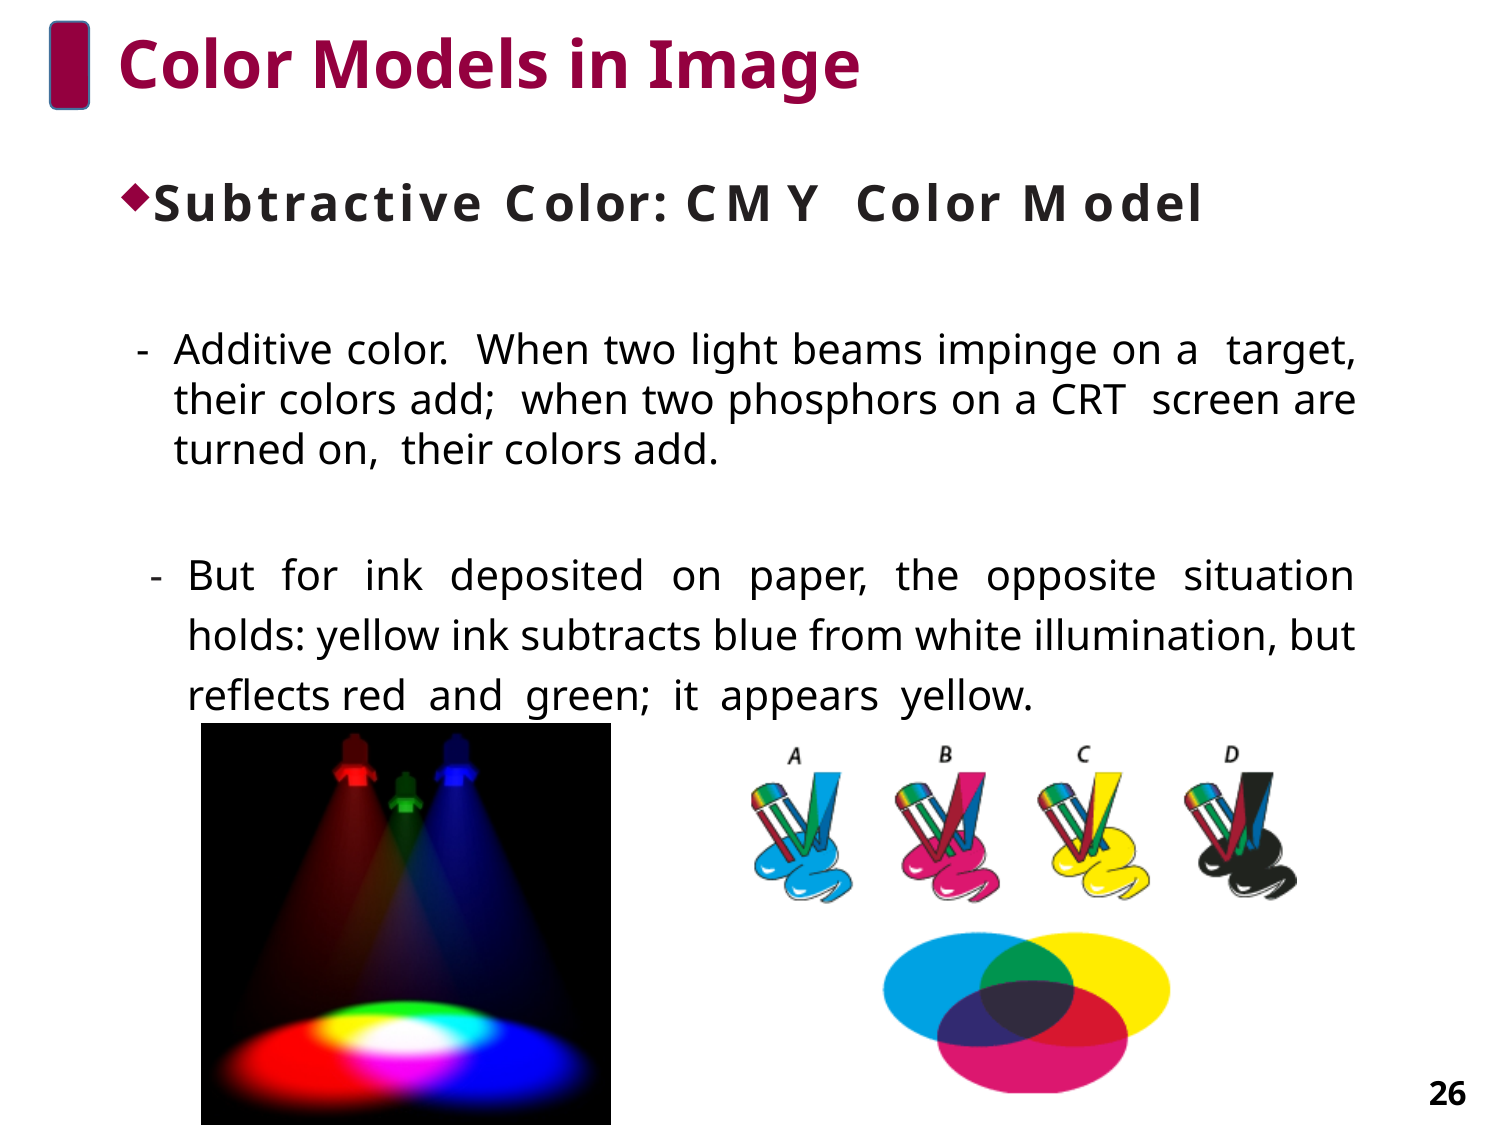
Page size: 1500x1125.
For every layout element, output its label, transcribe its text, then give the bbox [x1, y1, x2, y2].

picture [749, 738, 1297, 1096]
picture [201, 723, 611, 1125]
list Subtractive Color: CMY Color Model Additive color. When two light beams impinge on a target, their colors add; when two phosphors on a CRT screen are turned on, their colors add. But for ink deposited on paper, the opposite situation holds: yellow ink subtracts blue from white illumination, but reflects red and green; it appears yellow. [103, 164, 1373, 1079]
slide_number 26 [1384, 1065, 1500, 1125]
title Color Models in Image [103, 23, 1397, 111]
